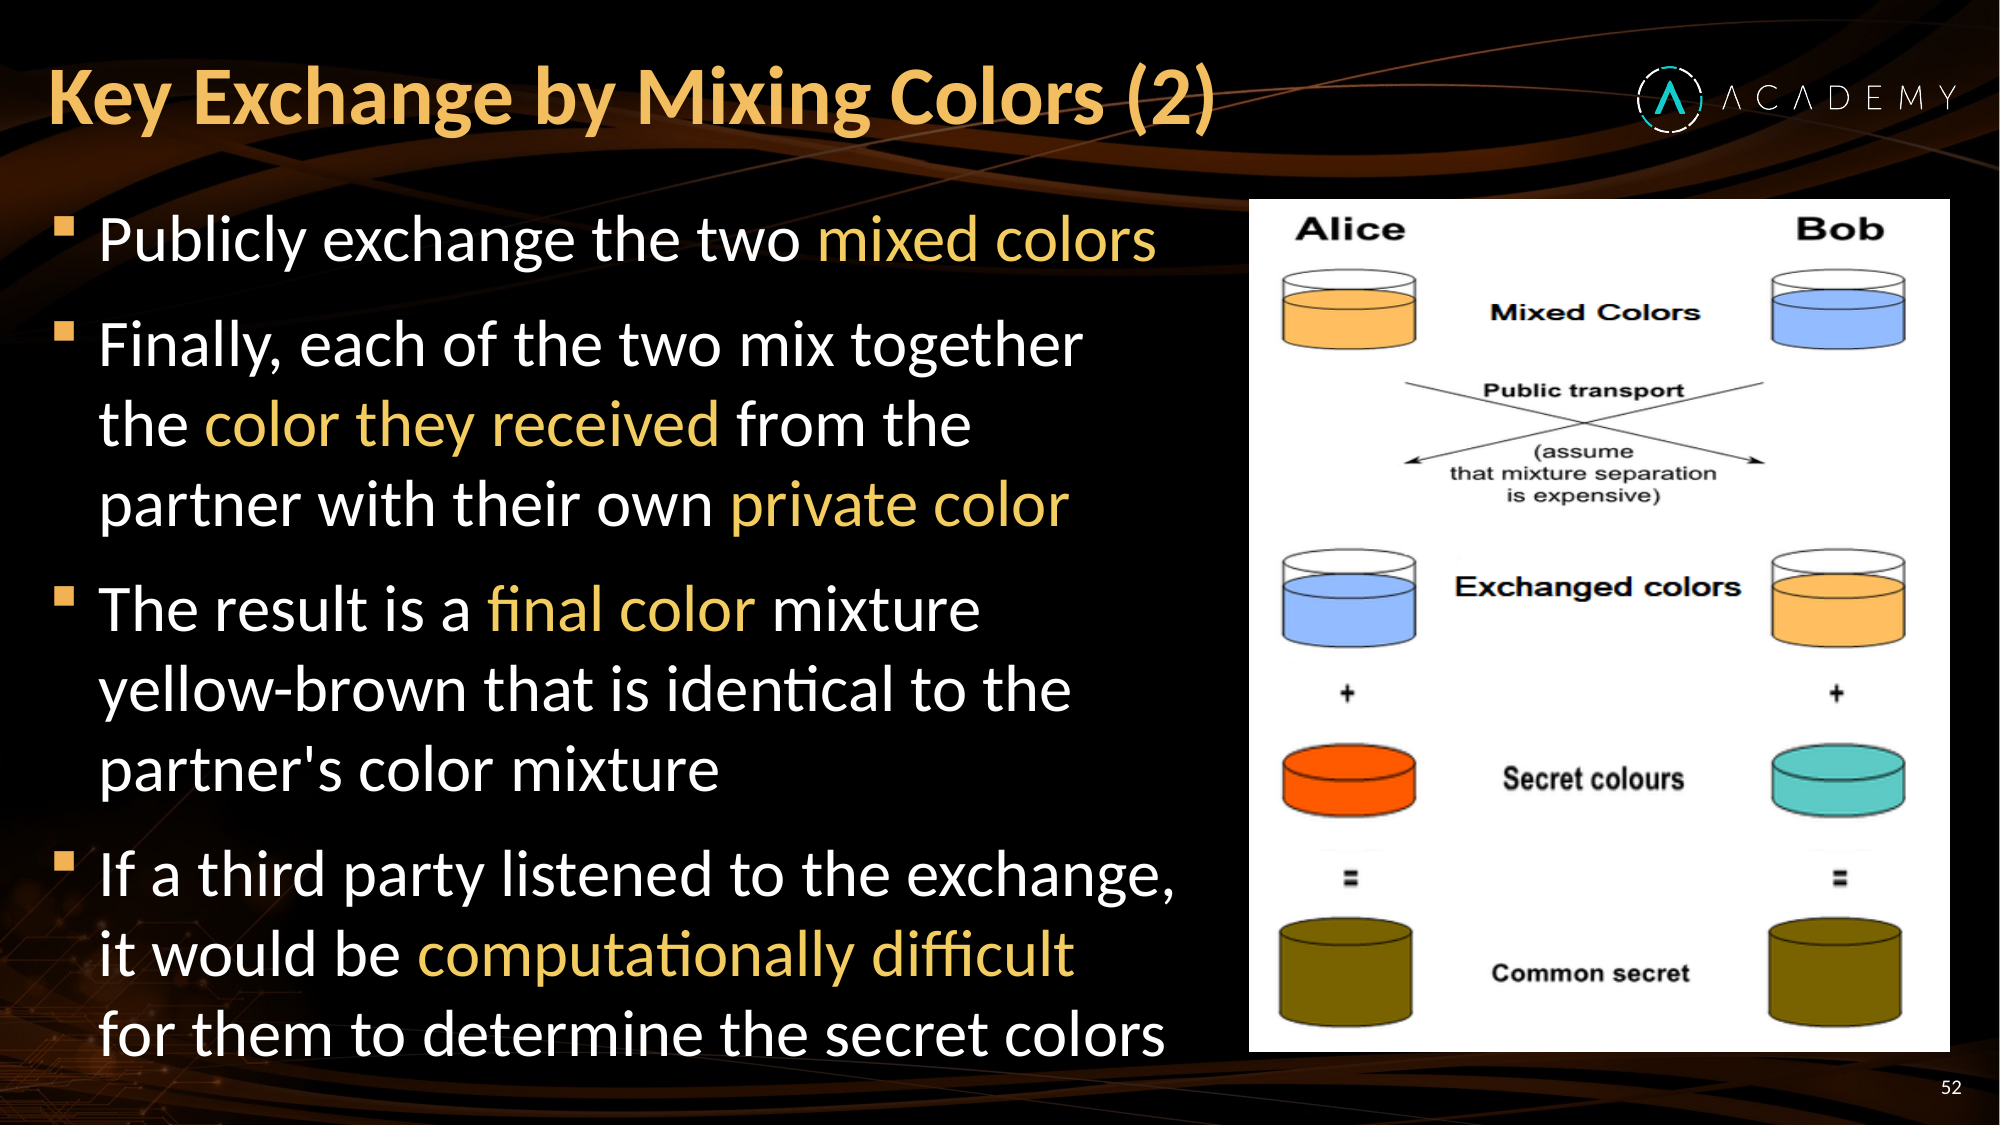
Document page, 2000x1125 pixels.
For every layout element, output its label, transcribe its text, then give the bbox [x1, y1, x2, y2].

list Publicly exchange the two mixed colors Finally, each of the two mix together the color they received from the partner with their own private color The result is a final color mixture yellow-brown that is identical to the partner's color mixture If a third party listened to the exchange, it would be computationally difficult for them to determine the secret colors [31, 188, 1968, 1103]
title Key Exchange by Mixing Colors (2) [30, 6, 1602, 189]
picture [0, 0, 2000, 1125]
